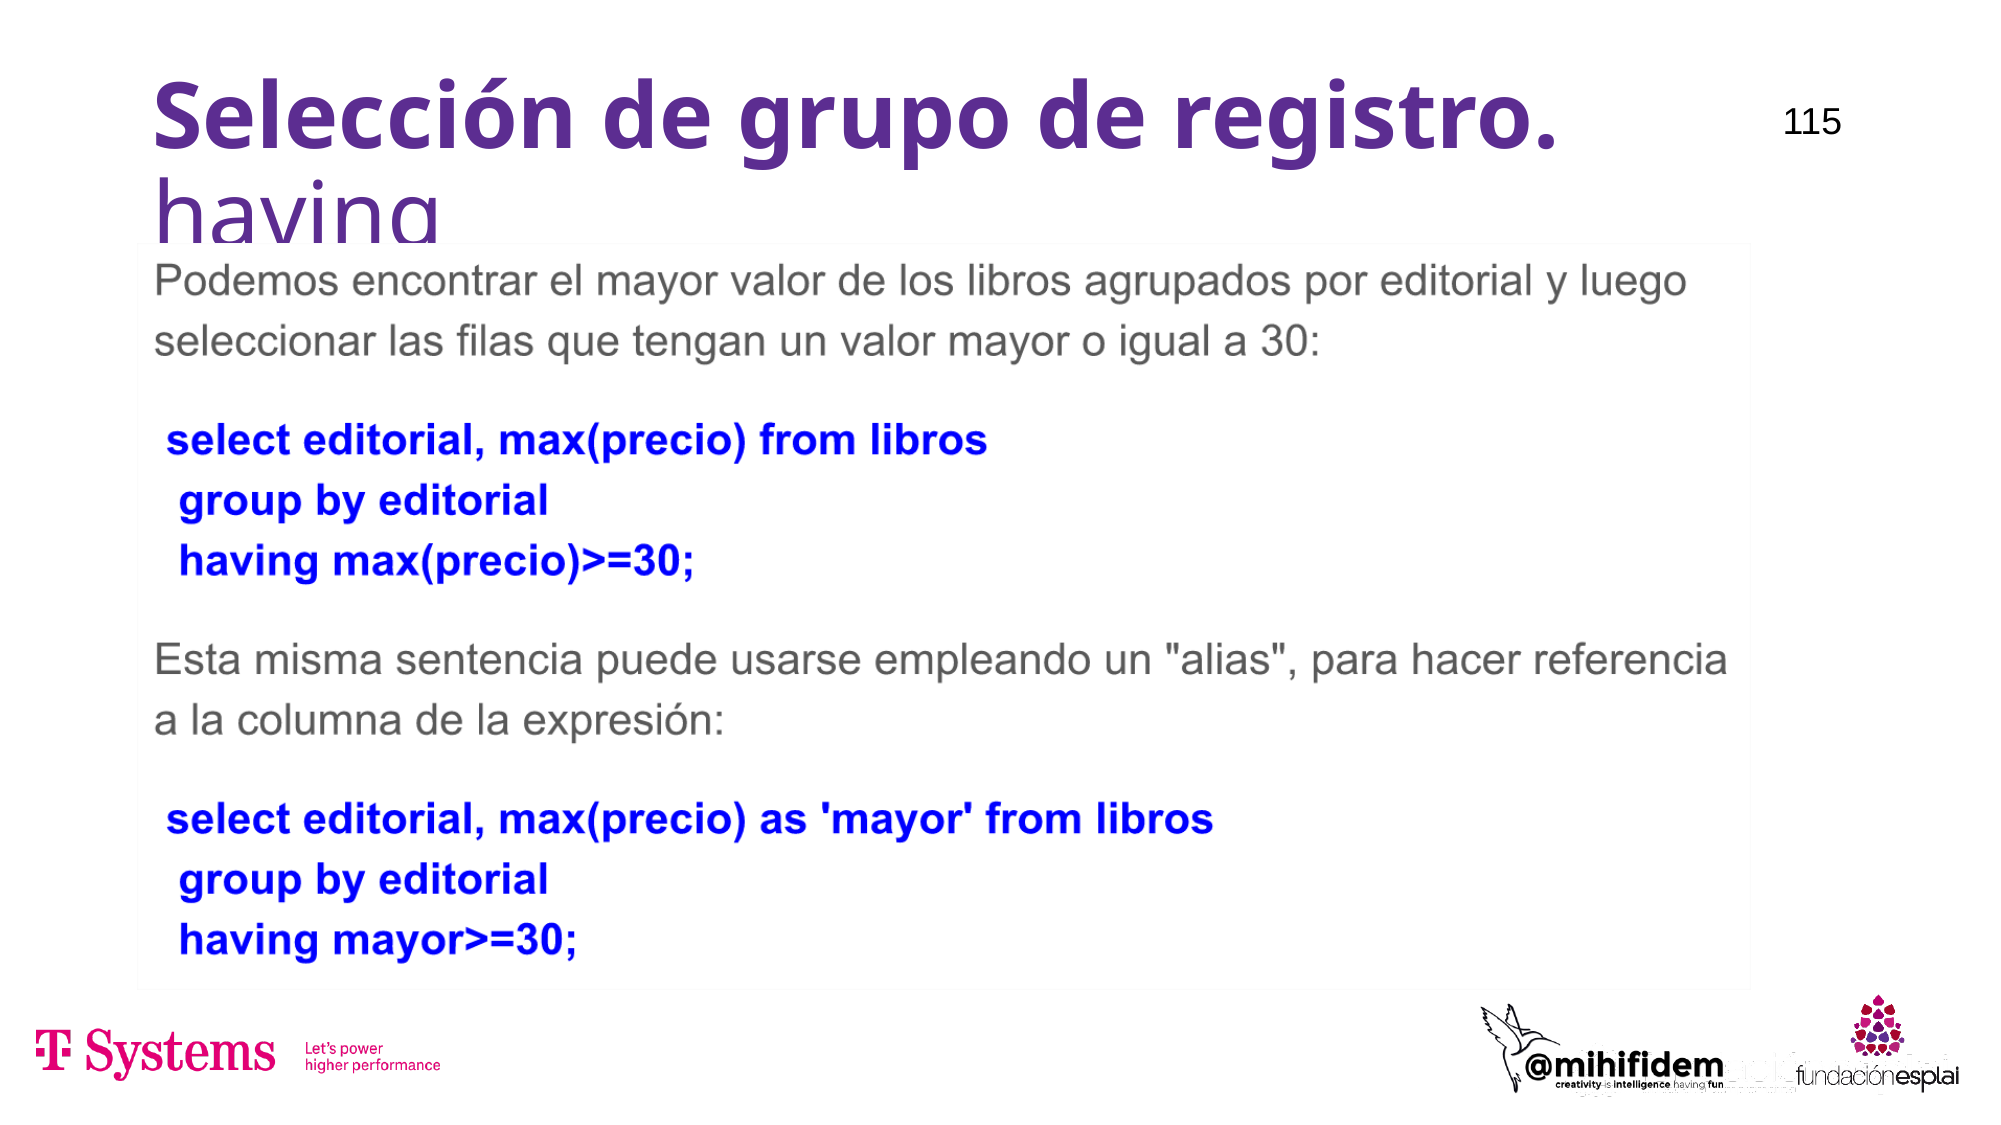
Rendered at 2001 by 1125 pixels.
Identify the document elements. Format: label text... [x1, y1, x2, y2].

text_box Selección de grupo de registro. having [137, 59, 1863, 278]
picture [1472, 986, 1965, 1103]
text_box 115 [1767, 89, 1863, 150]
picture [36, 1027, 440, 1081]
picture [137, 243, 1751, 991]
